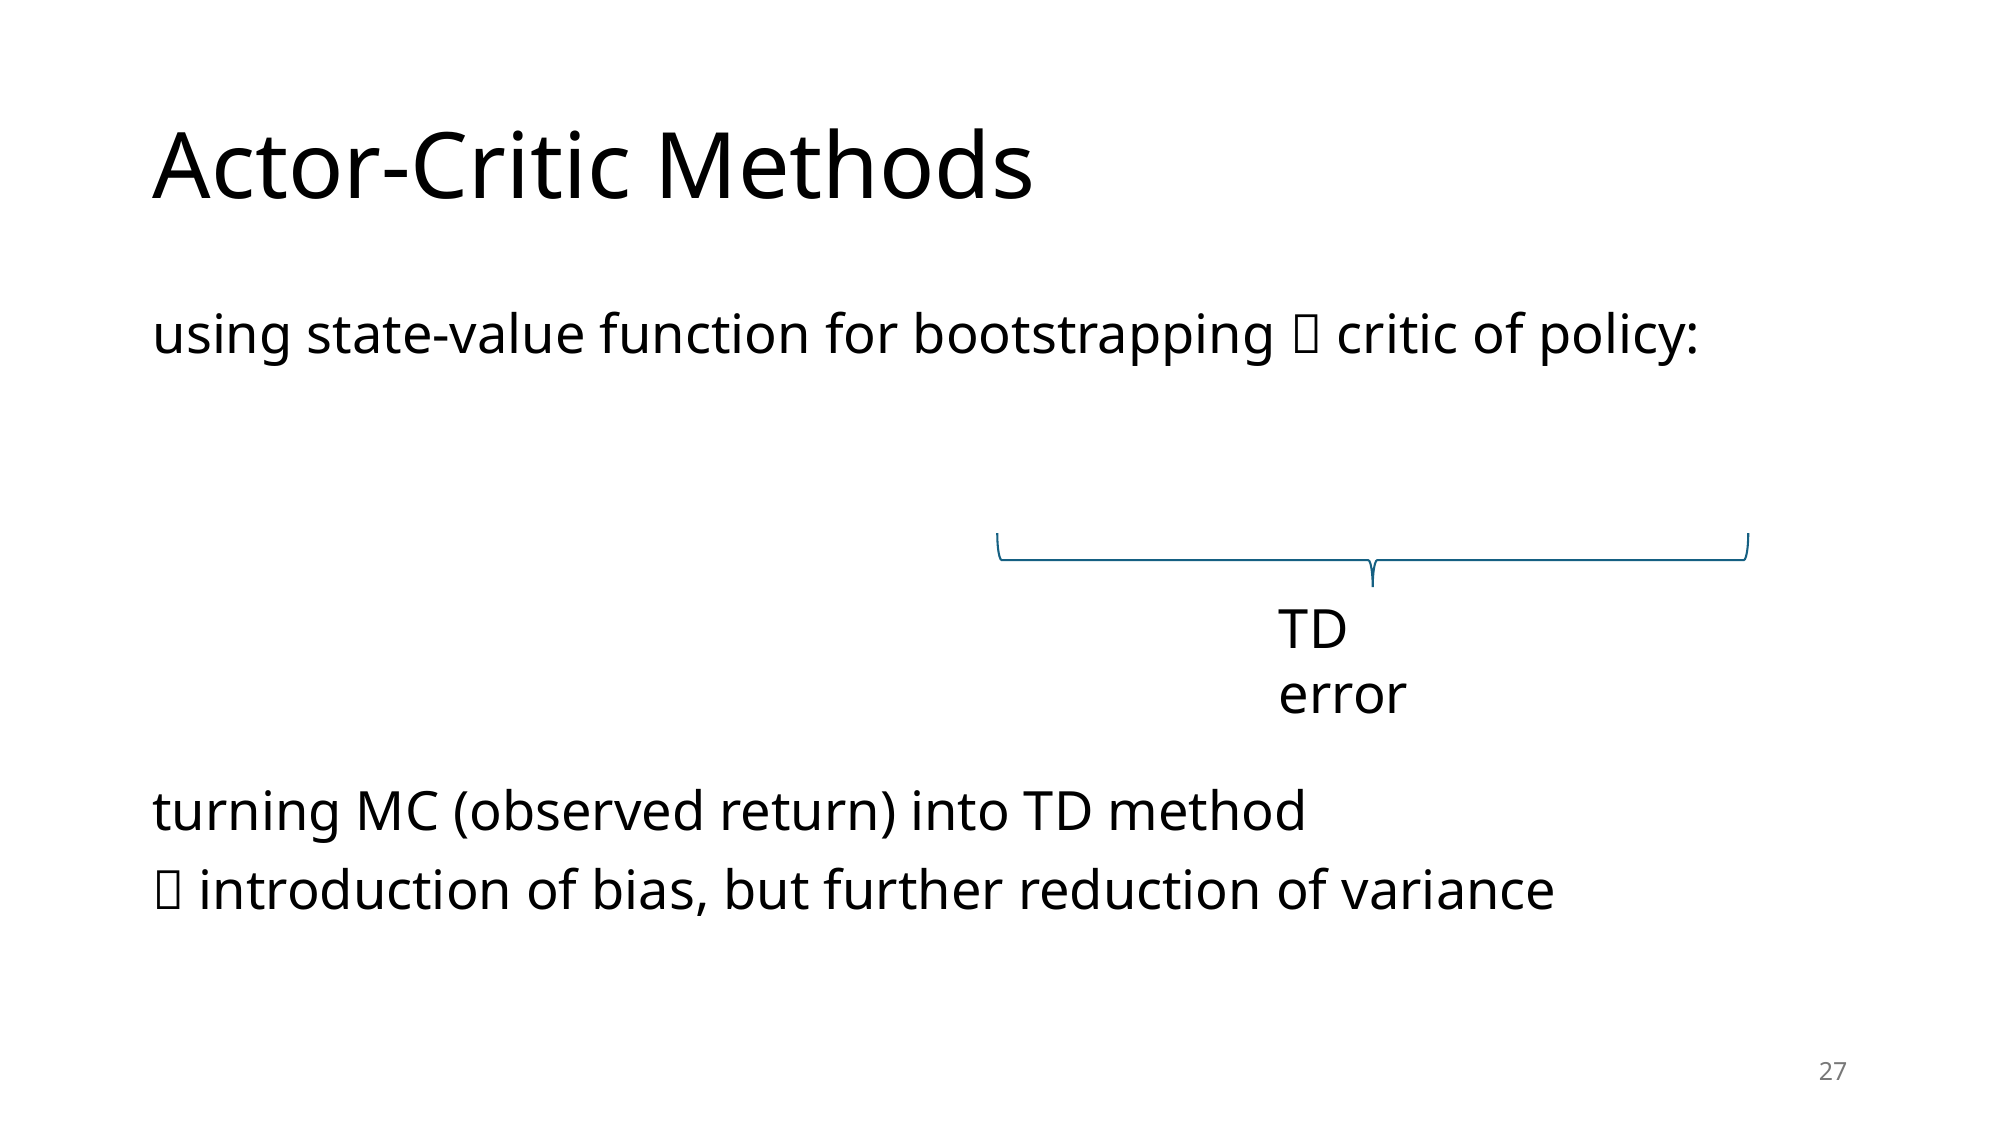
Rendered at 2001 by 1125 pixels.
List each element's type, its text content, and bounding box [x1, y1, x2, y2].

title Actor-Critic Methods [137, 59, 1863, 278]
text_box [995, 533, 1750, 588]
text_box TD error [1264, 587, 1482, 732]
slide_number 27 [1412, 1042, 1863, 1103]
